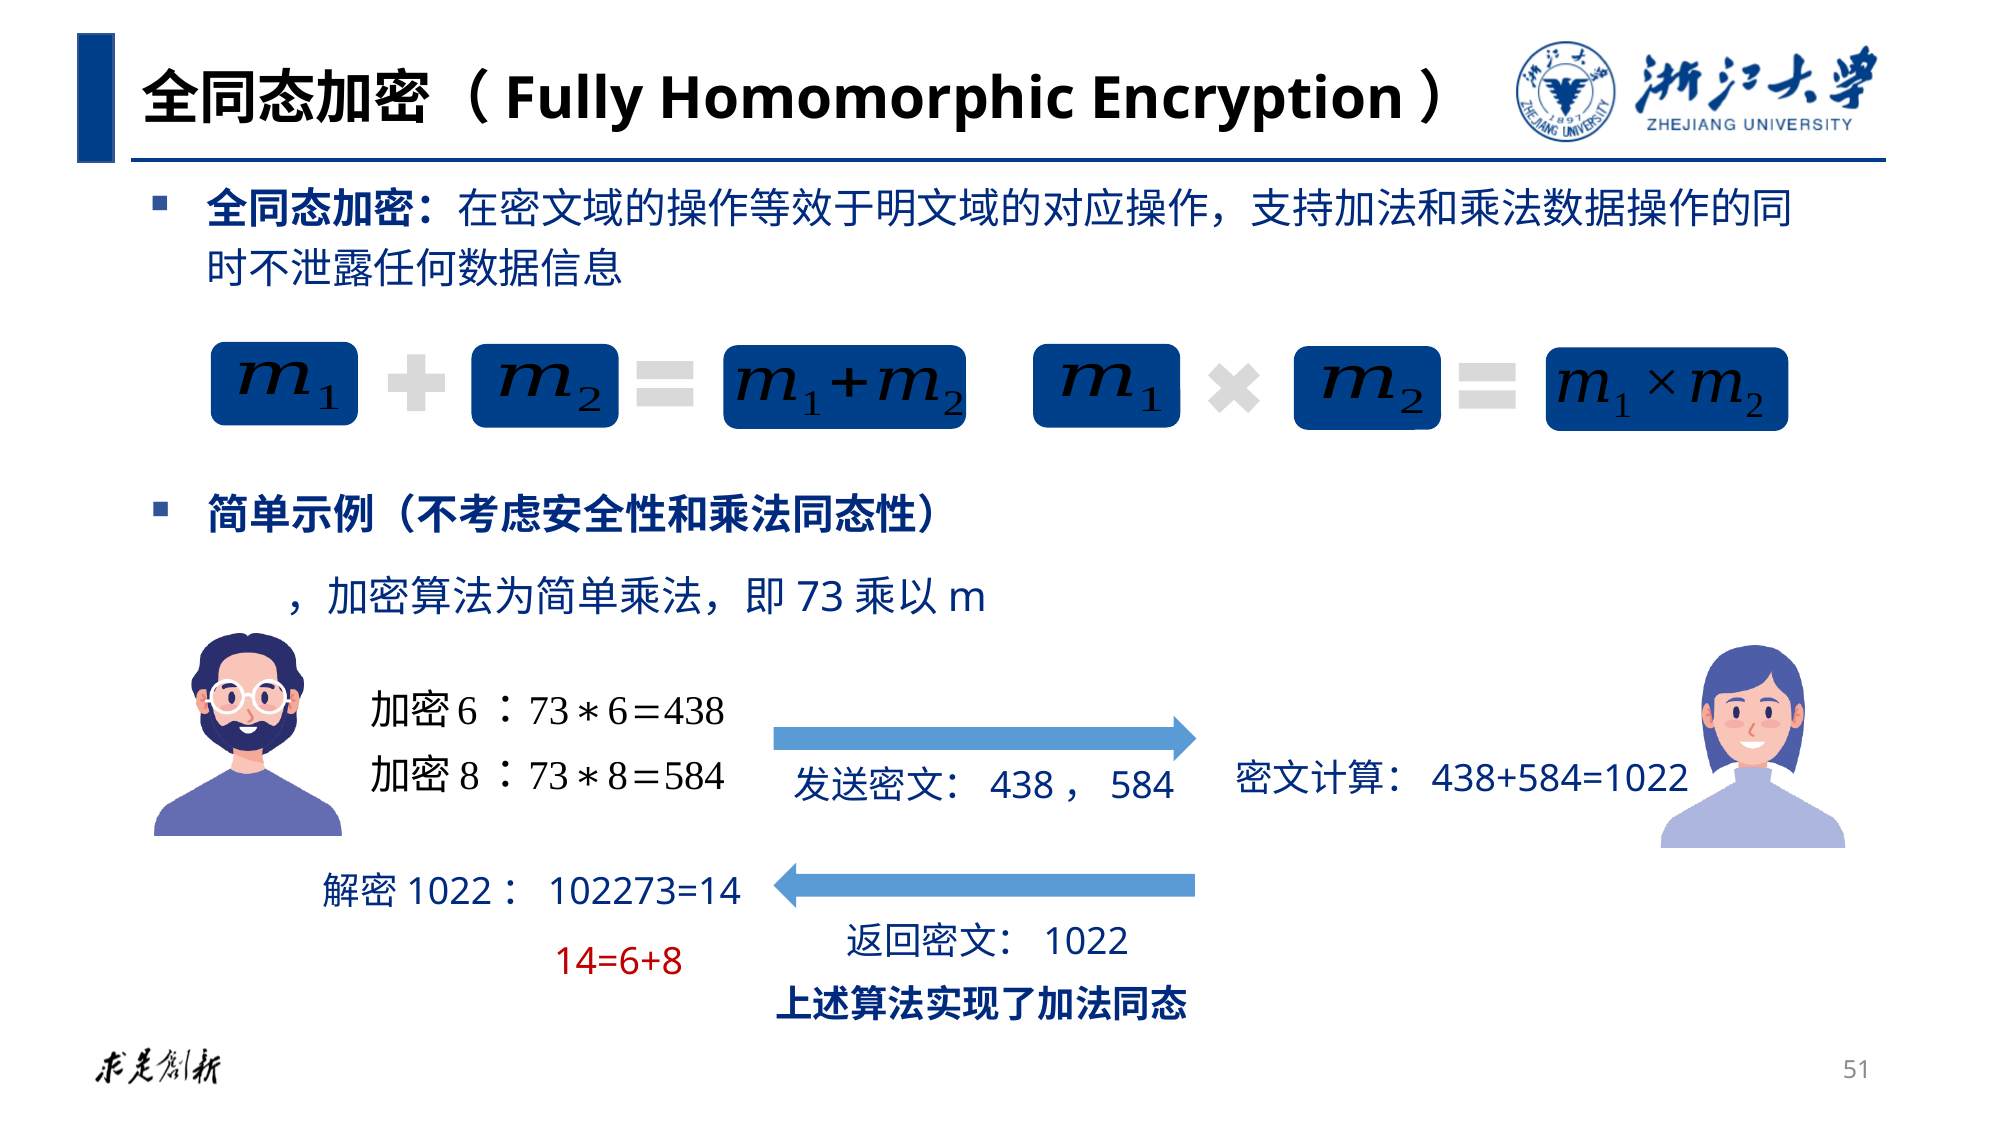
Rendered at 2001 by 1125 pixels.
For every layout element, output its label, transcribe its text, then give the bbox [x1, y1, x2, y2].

text_box [773, 715, 1197, 761]
text_box [773, 862, 1195, 909]
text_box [1033, 343, 1789, 431]
text_box 全同态加密：在密文域的操作等效于明文域的对应操作，支持加法和乘法数据操作的同时不泄露任何数据信息 [135, 164, 1836, 300]
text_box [210, 341, 967, 429]
text_box 上述算法实现了加法同态 [775, 979, 1189, 1025]
text_box 返回密文：1022 [846, 917, 1130, 963]
text_box 简单示例（不考虑安全性和乘法同态性） [136, 470, 1563, 546]
text_box 密文计算：438+584=1022 [1235, 754, 1651, 800]
slide_number 51 [1548, 1041, 1887, 1101]
text_box 全同态加密（Fully Homomorphic Encryption） [126, 53, 1590, 208]
picture [1488, 24, 1887, 146]
picture [76, 1036, 239, 1096]
picture [146, 633, 349, 836]
text_box 发送密文：438，584 [793, 761, 1175, 807]
picture [1651, 645, 1854, 848]
text_box 14=6+8 [118, 929, 1119, 990]
